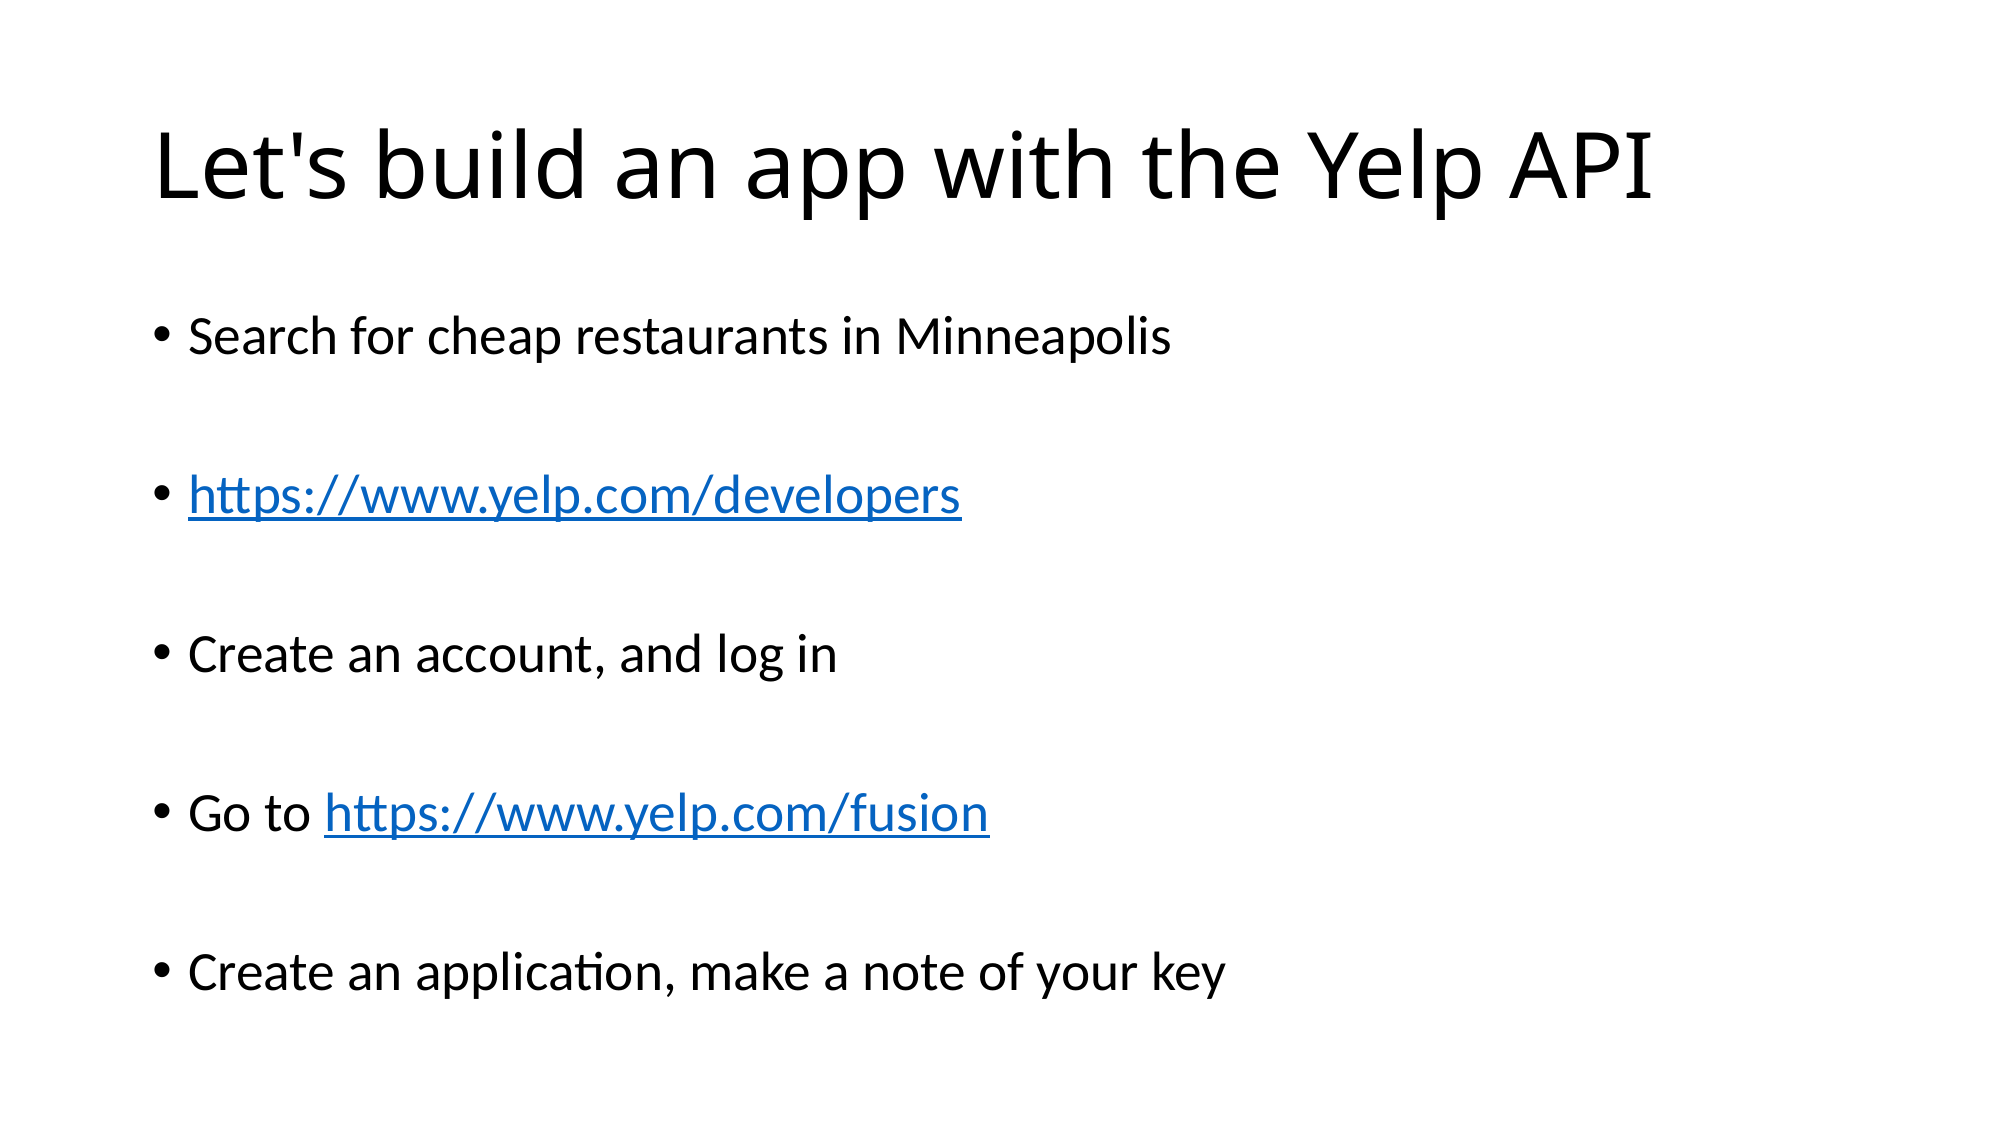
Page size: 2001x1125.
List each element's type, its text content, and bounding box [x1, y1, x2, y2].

list Search for cheap restaurants in Minneapolis https://www.yelp.com/developers Create an account, and log in Go to https://www.yelp.com/fusion Create an application, make a note of your key [137, 299, 1863, 1014]
title Let's build an app with the Yelp API [137, 59, 1863, 278]
